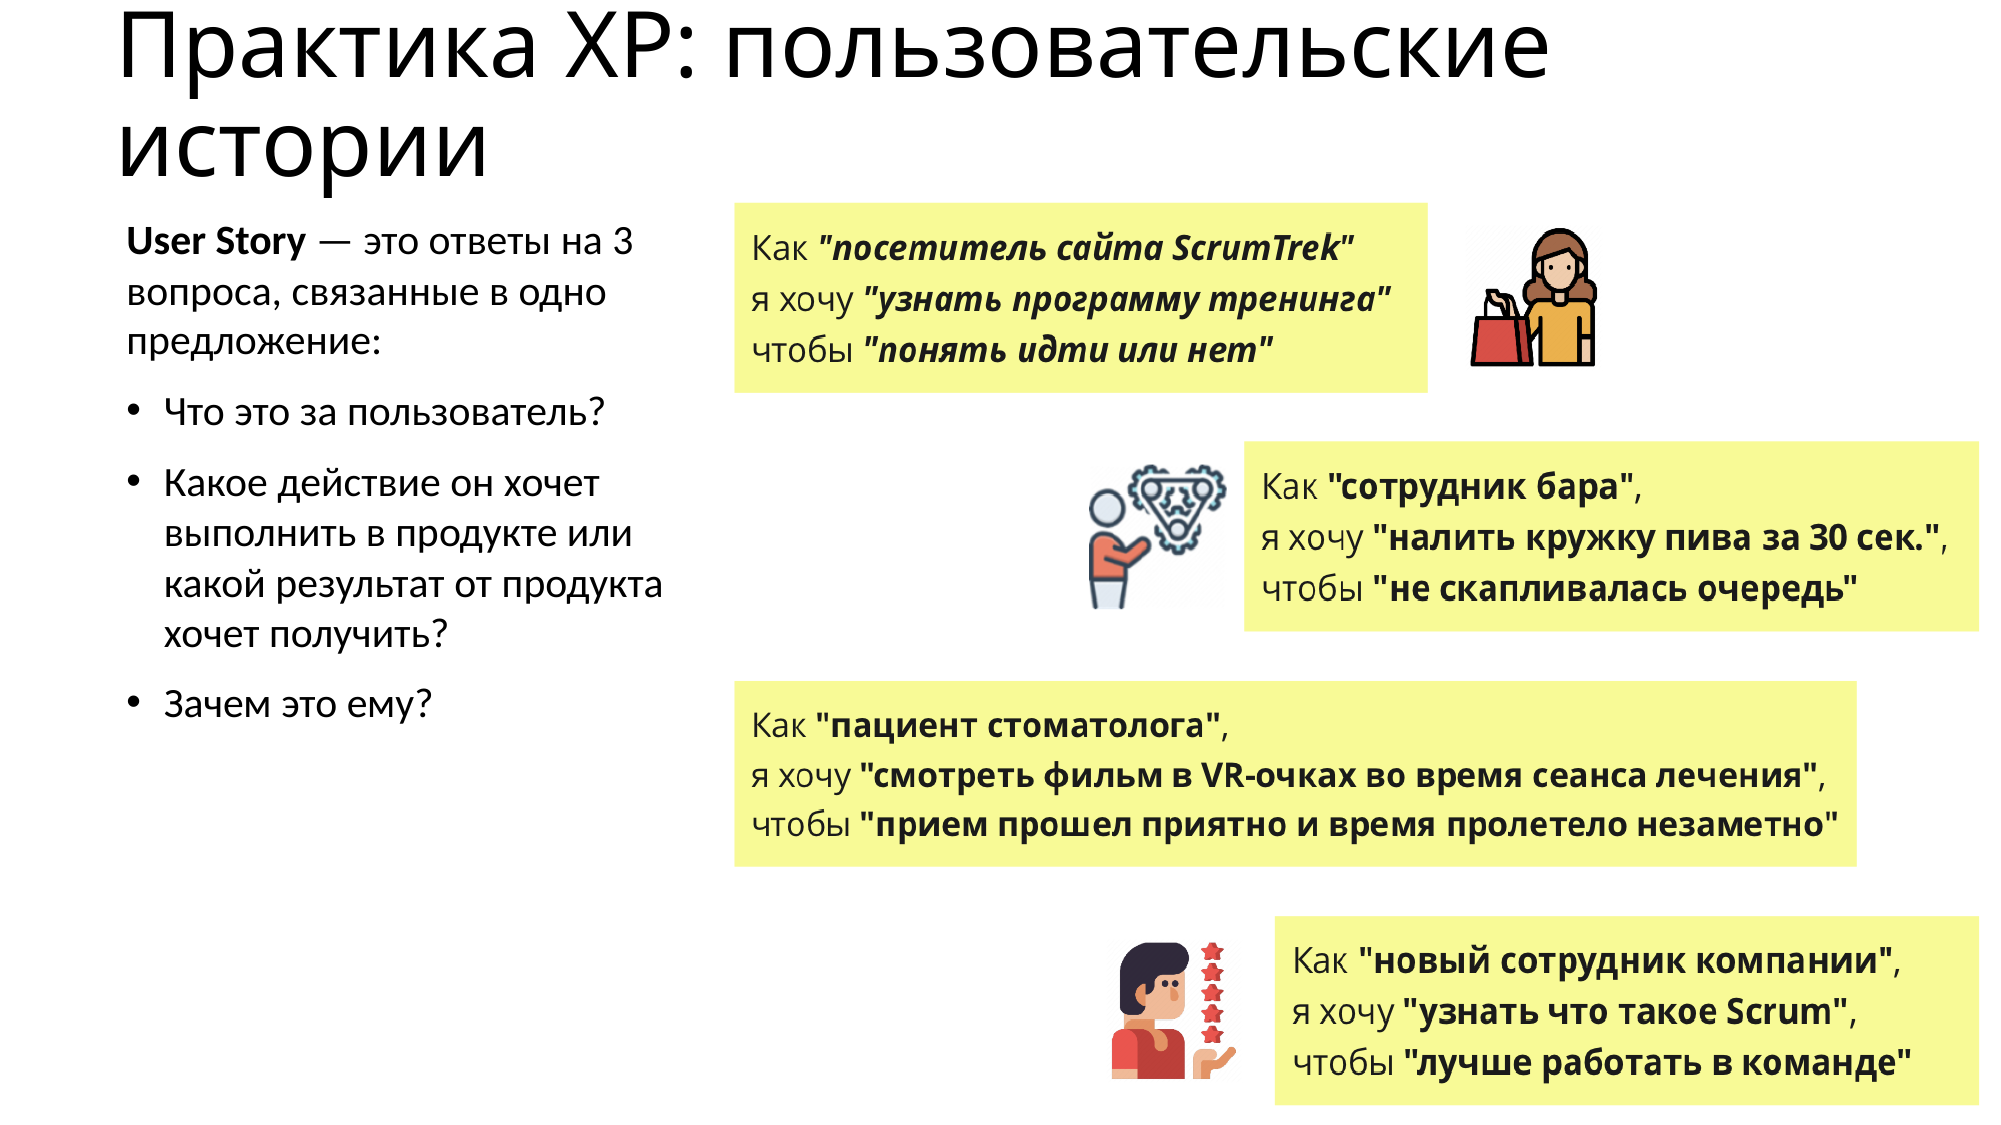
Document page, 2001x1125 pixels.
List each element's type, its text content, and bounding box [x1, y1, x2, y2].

list User Story — это ответы на 3 вопроса, связанные в одно предложение: Что это за пользователь? Какое действие он хочет выполнить в продукте или какой результат от продукта хочет получить? Зачем это ему? [111, 205, 712, 1090]
picture [712, 181, 2000, 1125]
title Практика XP: пользовательские истории [100, 35, 1826, 161]
